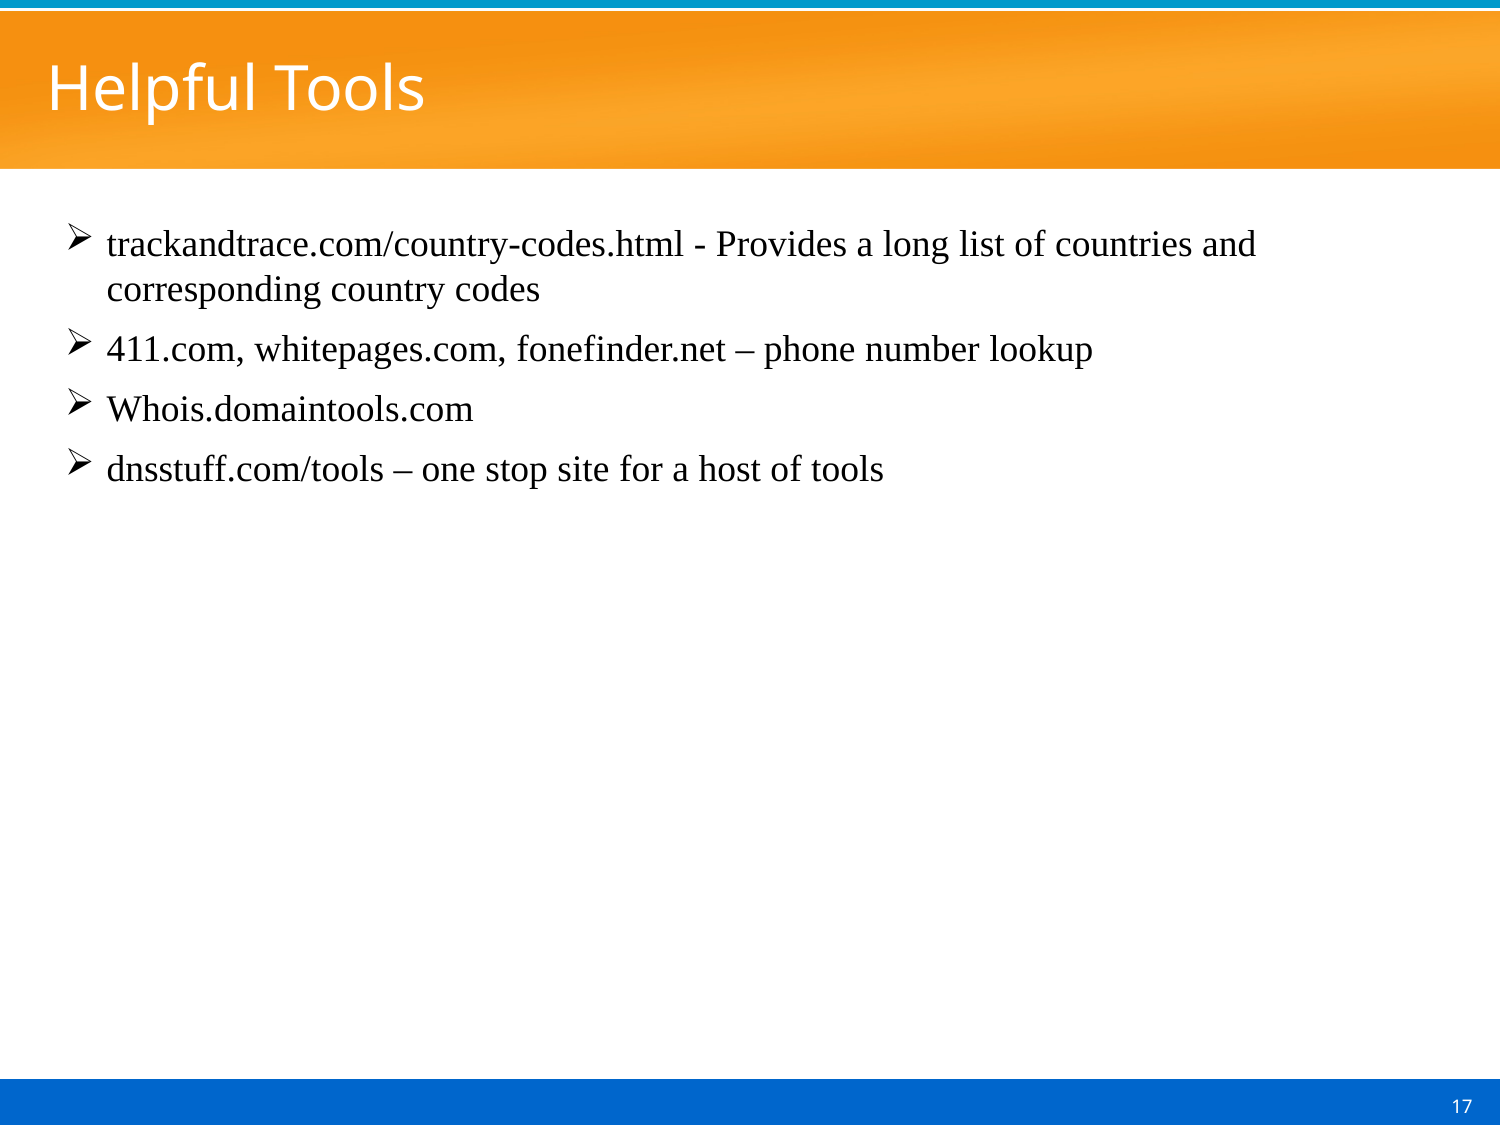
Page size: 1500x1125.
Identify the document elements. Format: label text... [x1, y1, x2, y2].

picture [0, 9, 1500, 168]
list trackandtrace.com/country-codes.html - Provides a long list of countries and corresponding country codes 411.com, whitepages.com, fonefinder.net – phone number lookup Whois.domaintools.com dnsstuff.com/tools – one stop site for a host of tools [57, 211, 1443, 995]
slide_number 17 [1451, 1092, 1500, 1122]
title Helpful Tools [45, 47, 1496, 124]
